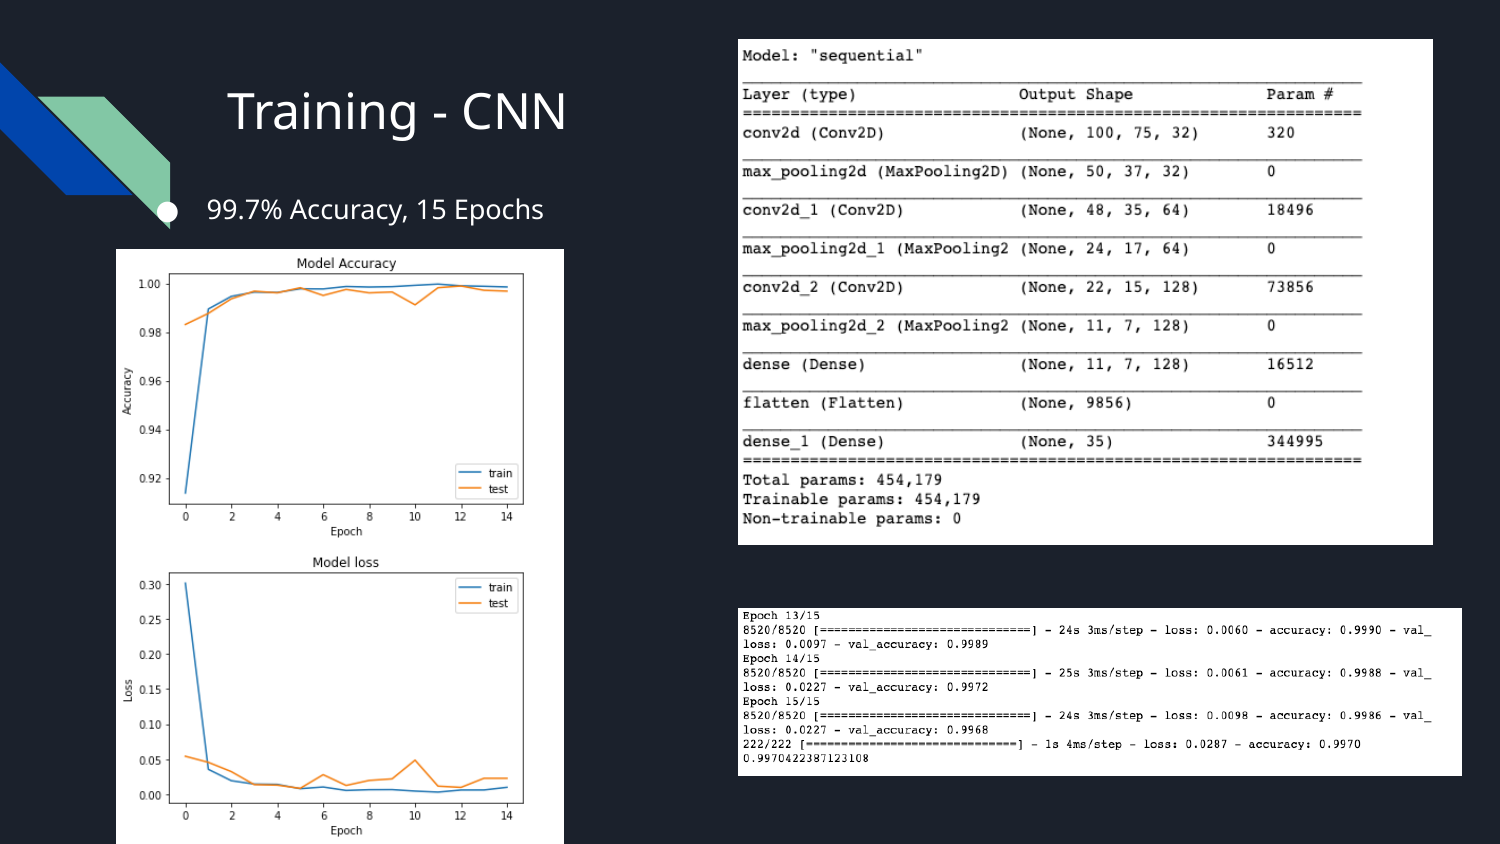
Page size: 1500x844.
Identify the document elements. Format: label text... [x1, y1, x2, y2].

picture [737, 608, 1462, 776]
title Training - CNN [212, 64, 732, 172]
picture [116, 249, 564, 844]
list 99.7% Accuracy, 15 Epochs [116, 172, 1272, 651]
picture [737, 39, 1433, 545]
